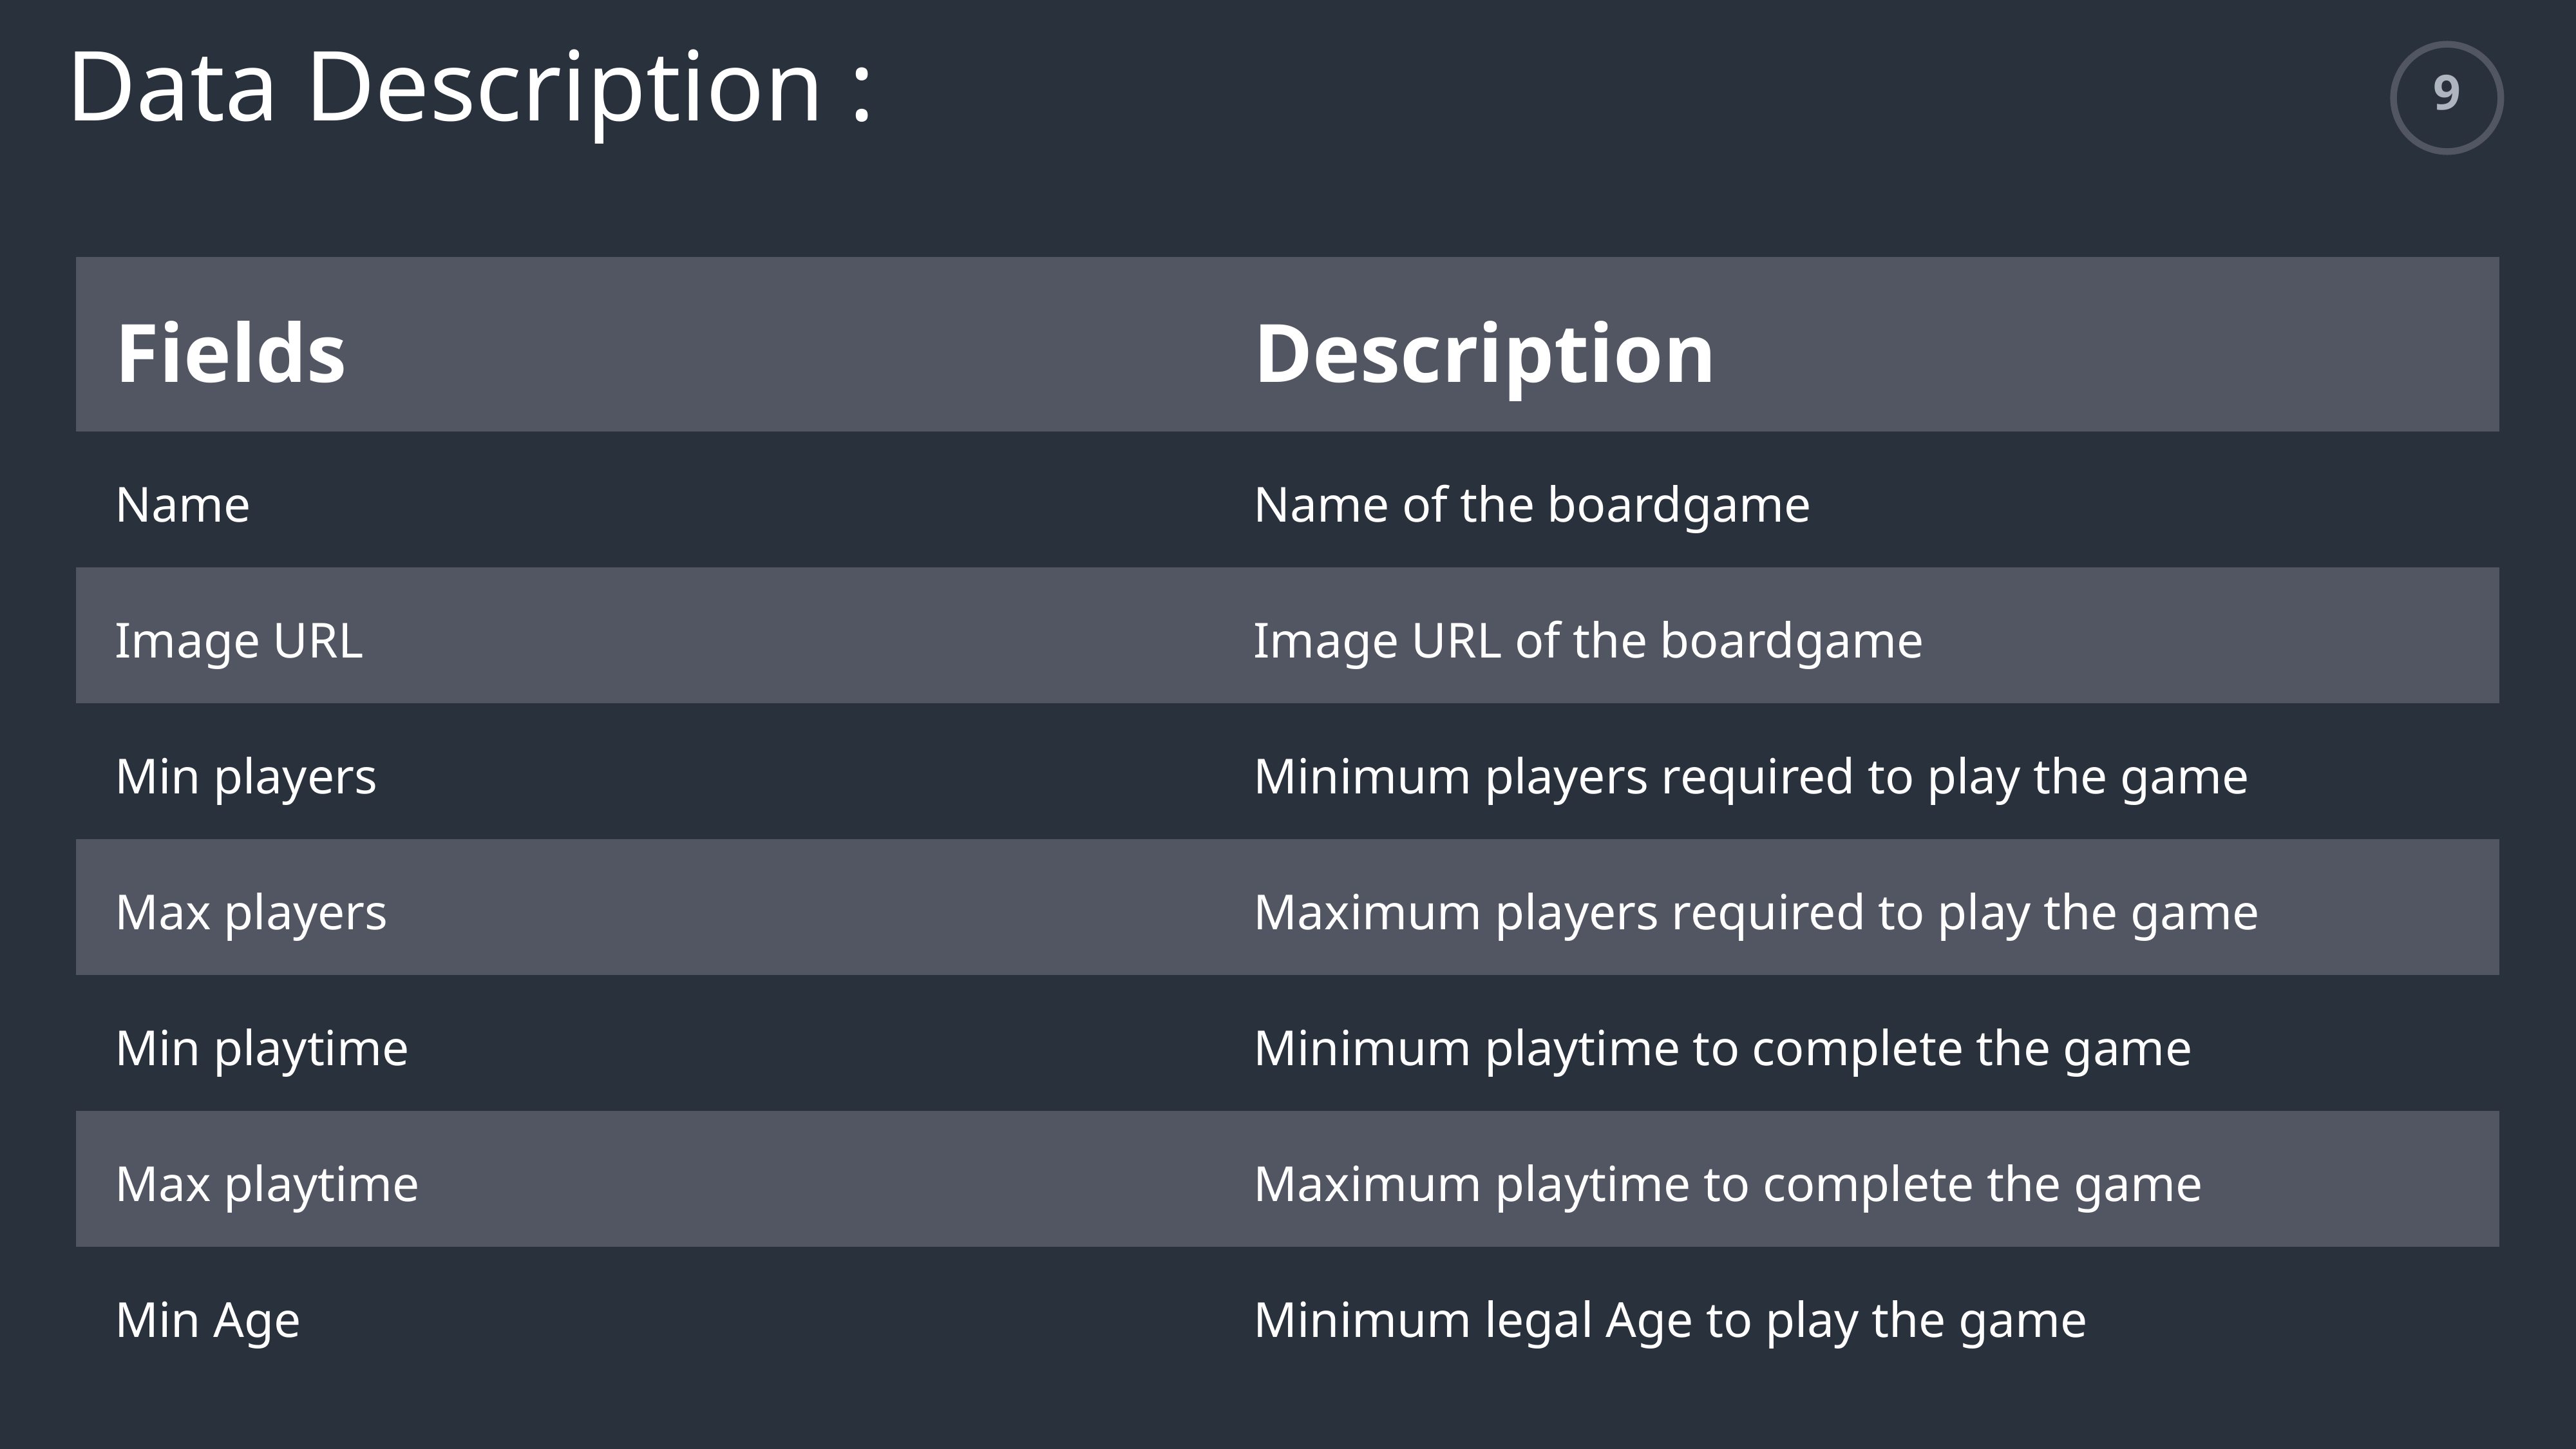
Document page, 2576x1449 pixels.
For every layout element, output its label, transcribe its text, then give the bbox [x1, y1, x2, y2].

table_header Description [1215, 257, 2499, 431]
table_cell Min players [76, 703, 1215, 839]
table_cell Max playtime [76, 1111, 1215, 1247]
table_cell Minimum players required to play the game [1215, 703, 2499, 839]
table_cell Minimum playtime to complete the game [1215, 975, 2499, 1111]
table_cell Name of the boardgame [1215, 431, 2499, 567]
table_cell Image URL of the boardgame [1215, 567, 2499, 703]
table_cell Name [76, 431, 1215, 567]
table_cell Image URL [76, 567, 1215, 703]
table_cell Minimum legal Age to play the game [1215, 1247, 2499, 1382]
table_cell Max players [76, 839, 1215, 975]
table_cell Min playtime [76, 975, 1215, 1111]
table_header Fields [76, 257, 1215, 431]
table_cell Min Age [76, 1247, 1215, 1382]
slide_number 9 [2414, 60, 2481, 129]
table_cell Maximum players required to play the game [1215, 839, 2499, 975]
table_cell Maximum playtime to complete the game [1215, 1111, 2499, 1247]
text_box Data Description : [66, 46, 1268, 140]
